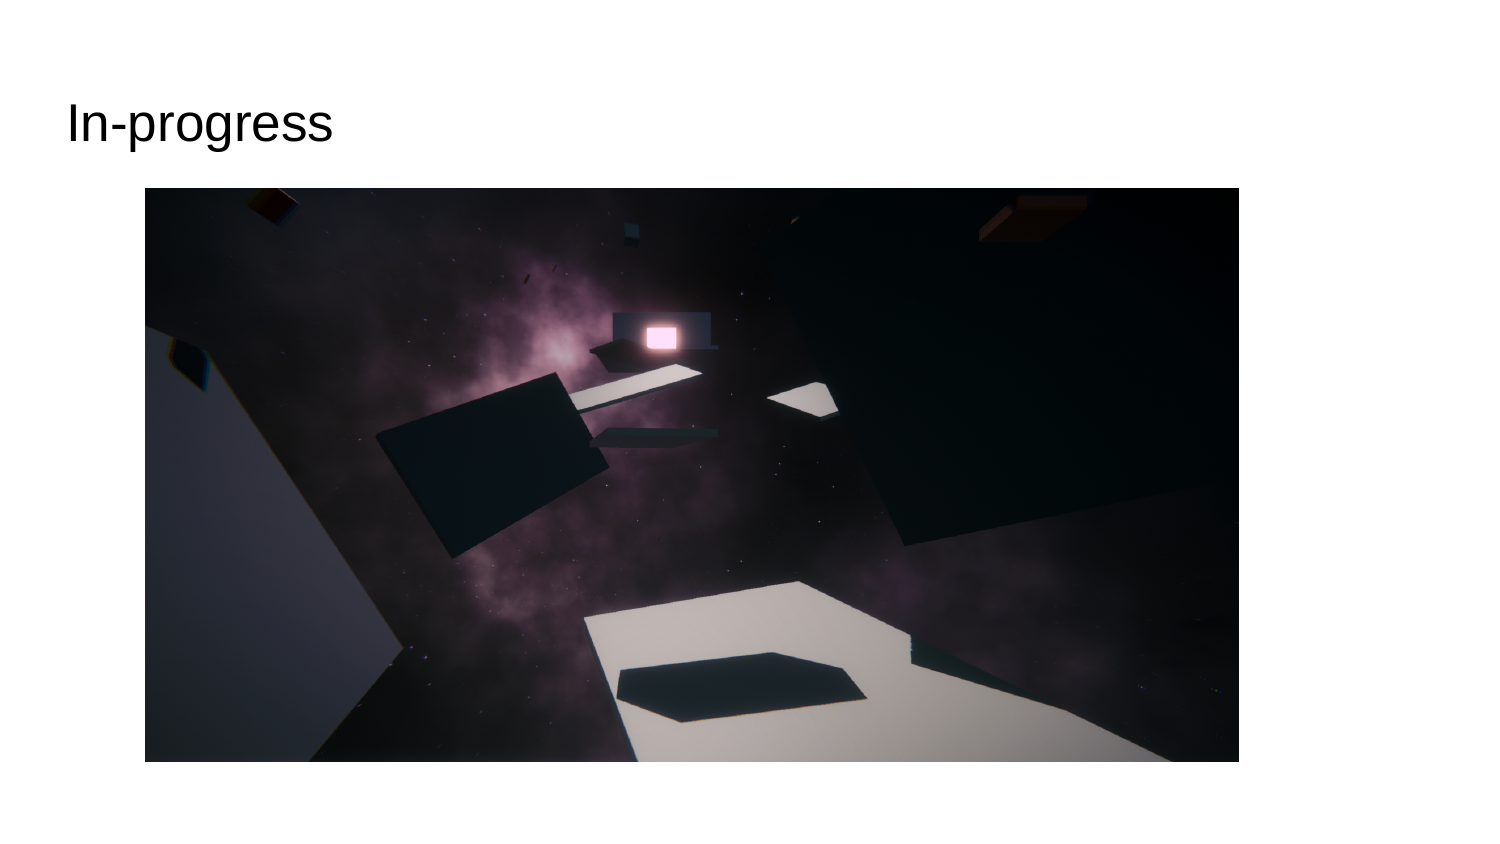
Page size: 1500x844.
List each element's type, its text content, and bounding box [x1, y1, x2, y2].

title In-progress [51, 72, 1449, 167]
picture [144, 188, 1240, 763]
